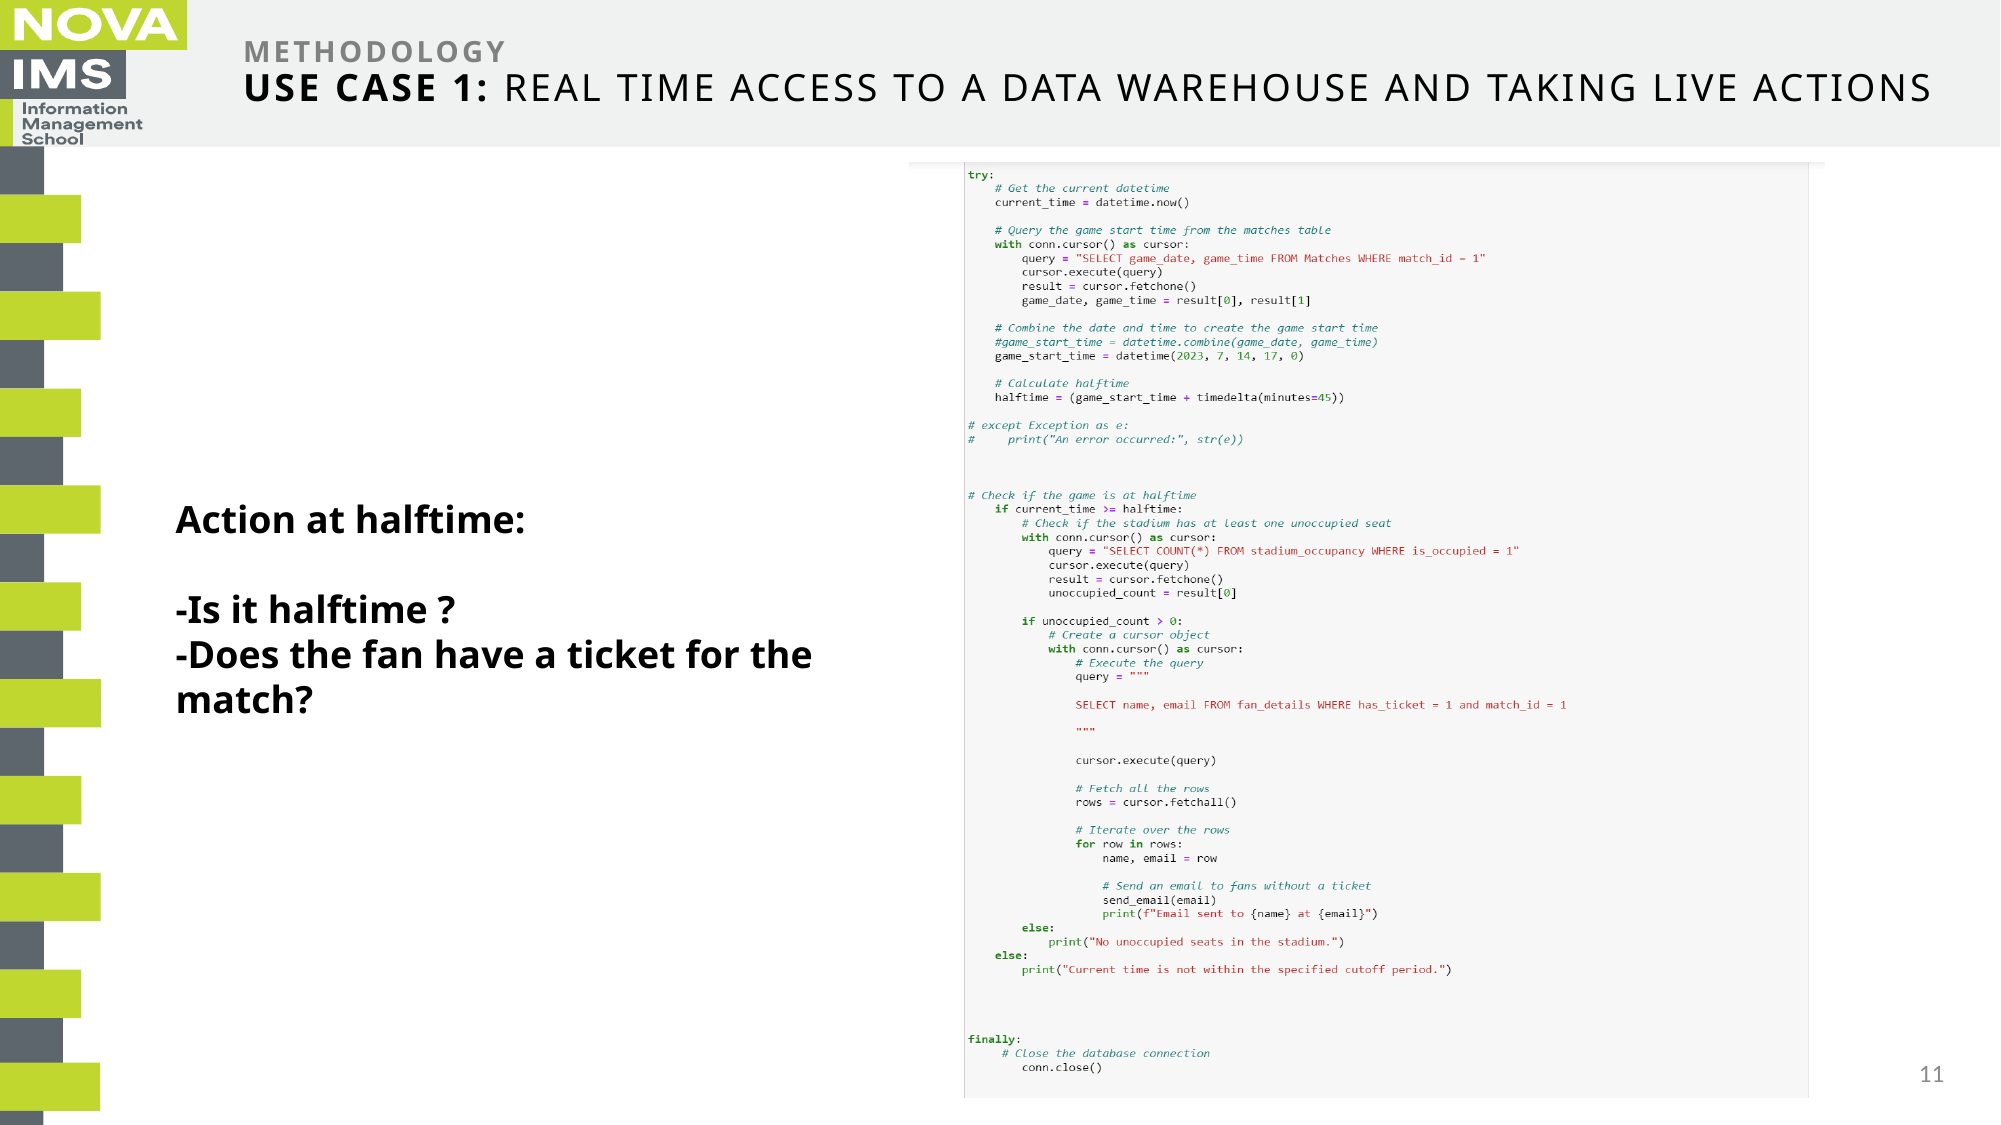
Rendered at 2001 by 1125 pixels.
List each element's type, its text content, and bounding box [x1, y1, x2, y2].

slide_number 11 [1509, 1042, 1960, 1103]
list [908, 162, 1825, 1098]
text_box Action at halftime: -Is it halftime ? -Does the fan have a ticket for the match? [160, 488, 877, 729]
title METHODOLOGY USE CASE 1: REAL TIME ACCESS TO A DATA WAREHOUSE AND TAKING LIVE ACTIONS [228, 0, 1960, 147]
